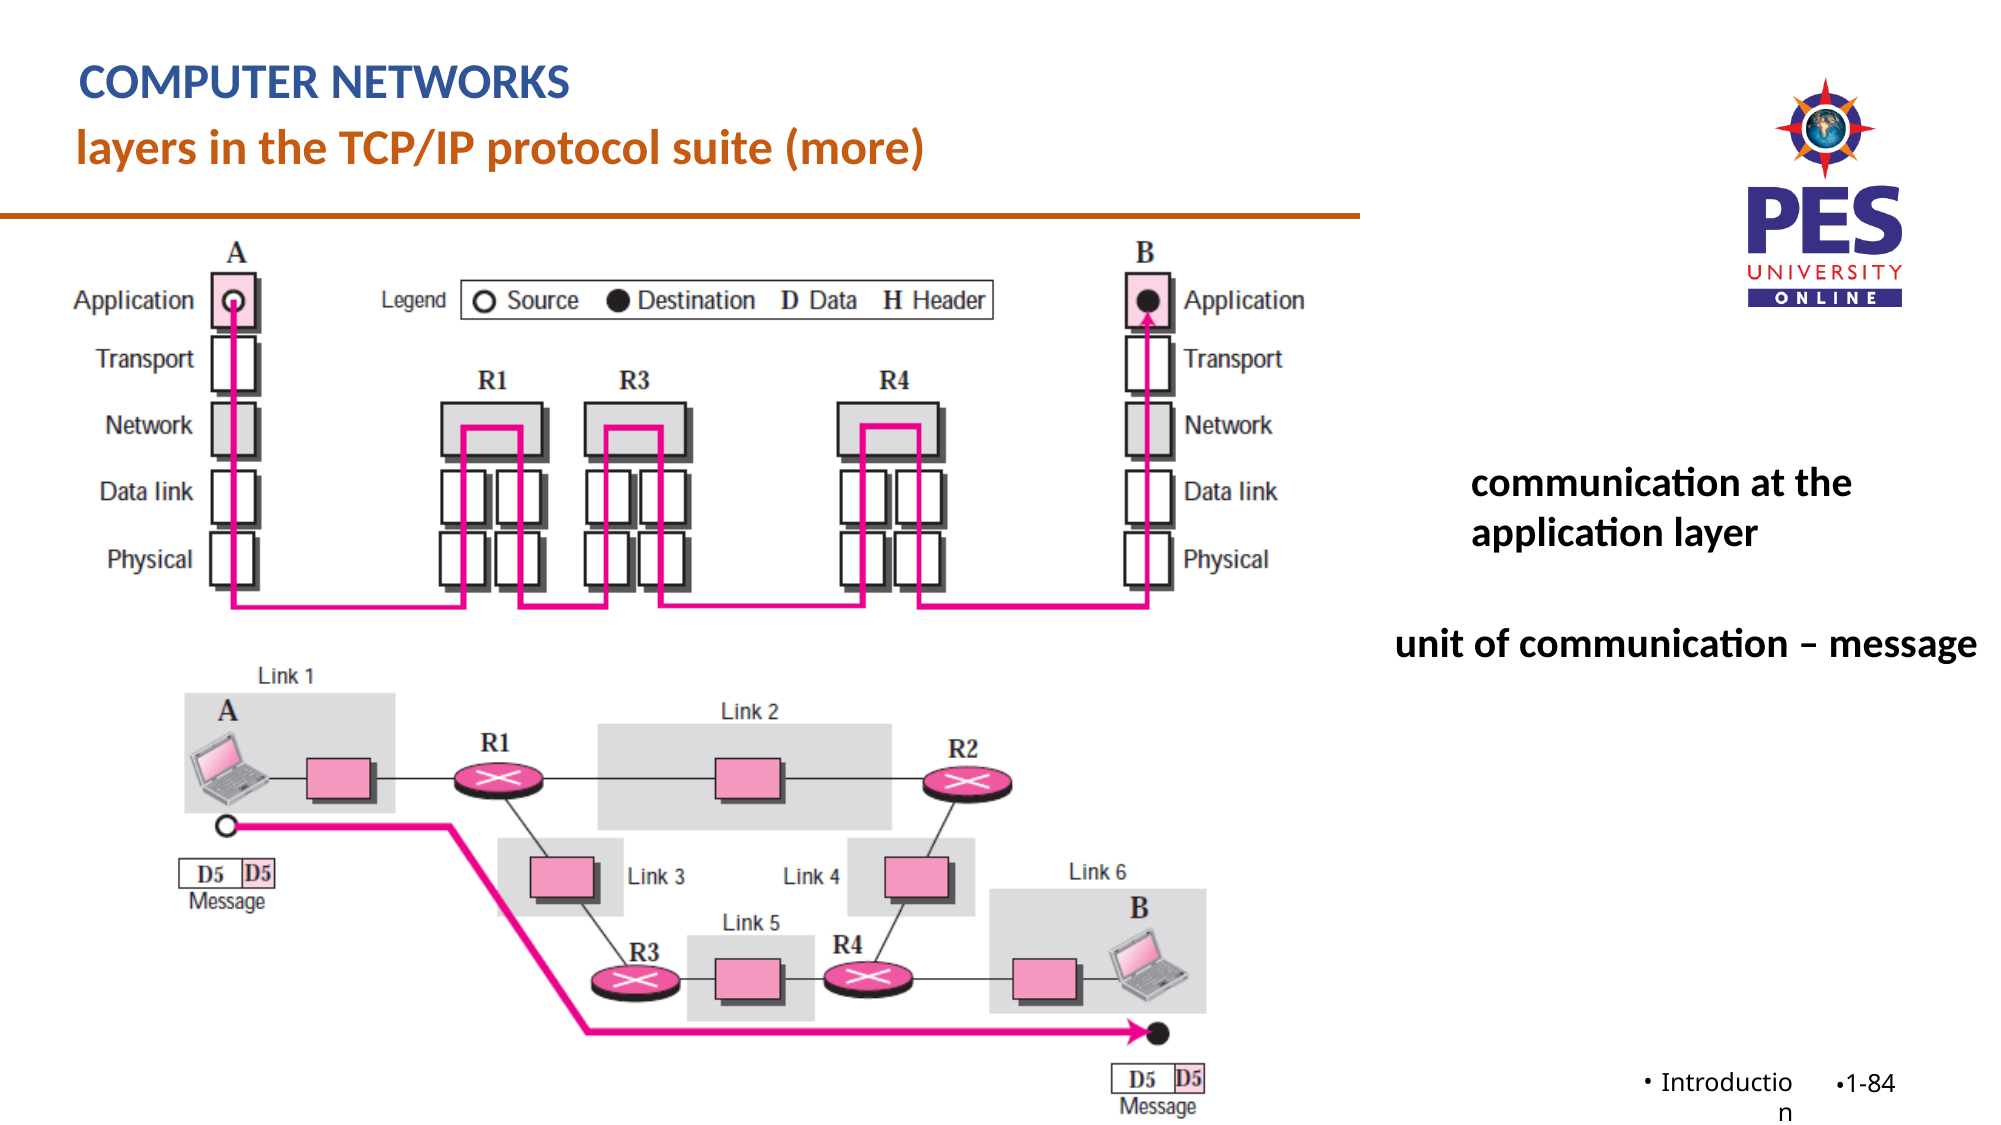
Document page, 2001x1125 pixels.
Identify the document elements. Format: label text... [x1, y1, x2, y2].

text_box Introduction [1628, 1058, 1809, 1106]
text_box 1-84 [1820, 1060, 1969, 1106]
text_box COMPUTER NETWORKS [64, 41, 1295, 106]
picture [1748, 76, 1902, 307]
text_box layers in the TCP/IP protocol suite (more) [60, 106, 1374, 182]
text_box communication at the application layer [1456, 447, 1906, 562]
text_box unit of communication – message [1380, 608, 2000, 673]
picture [49, 226, 1324, 1125]
